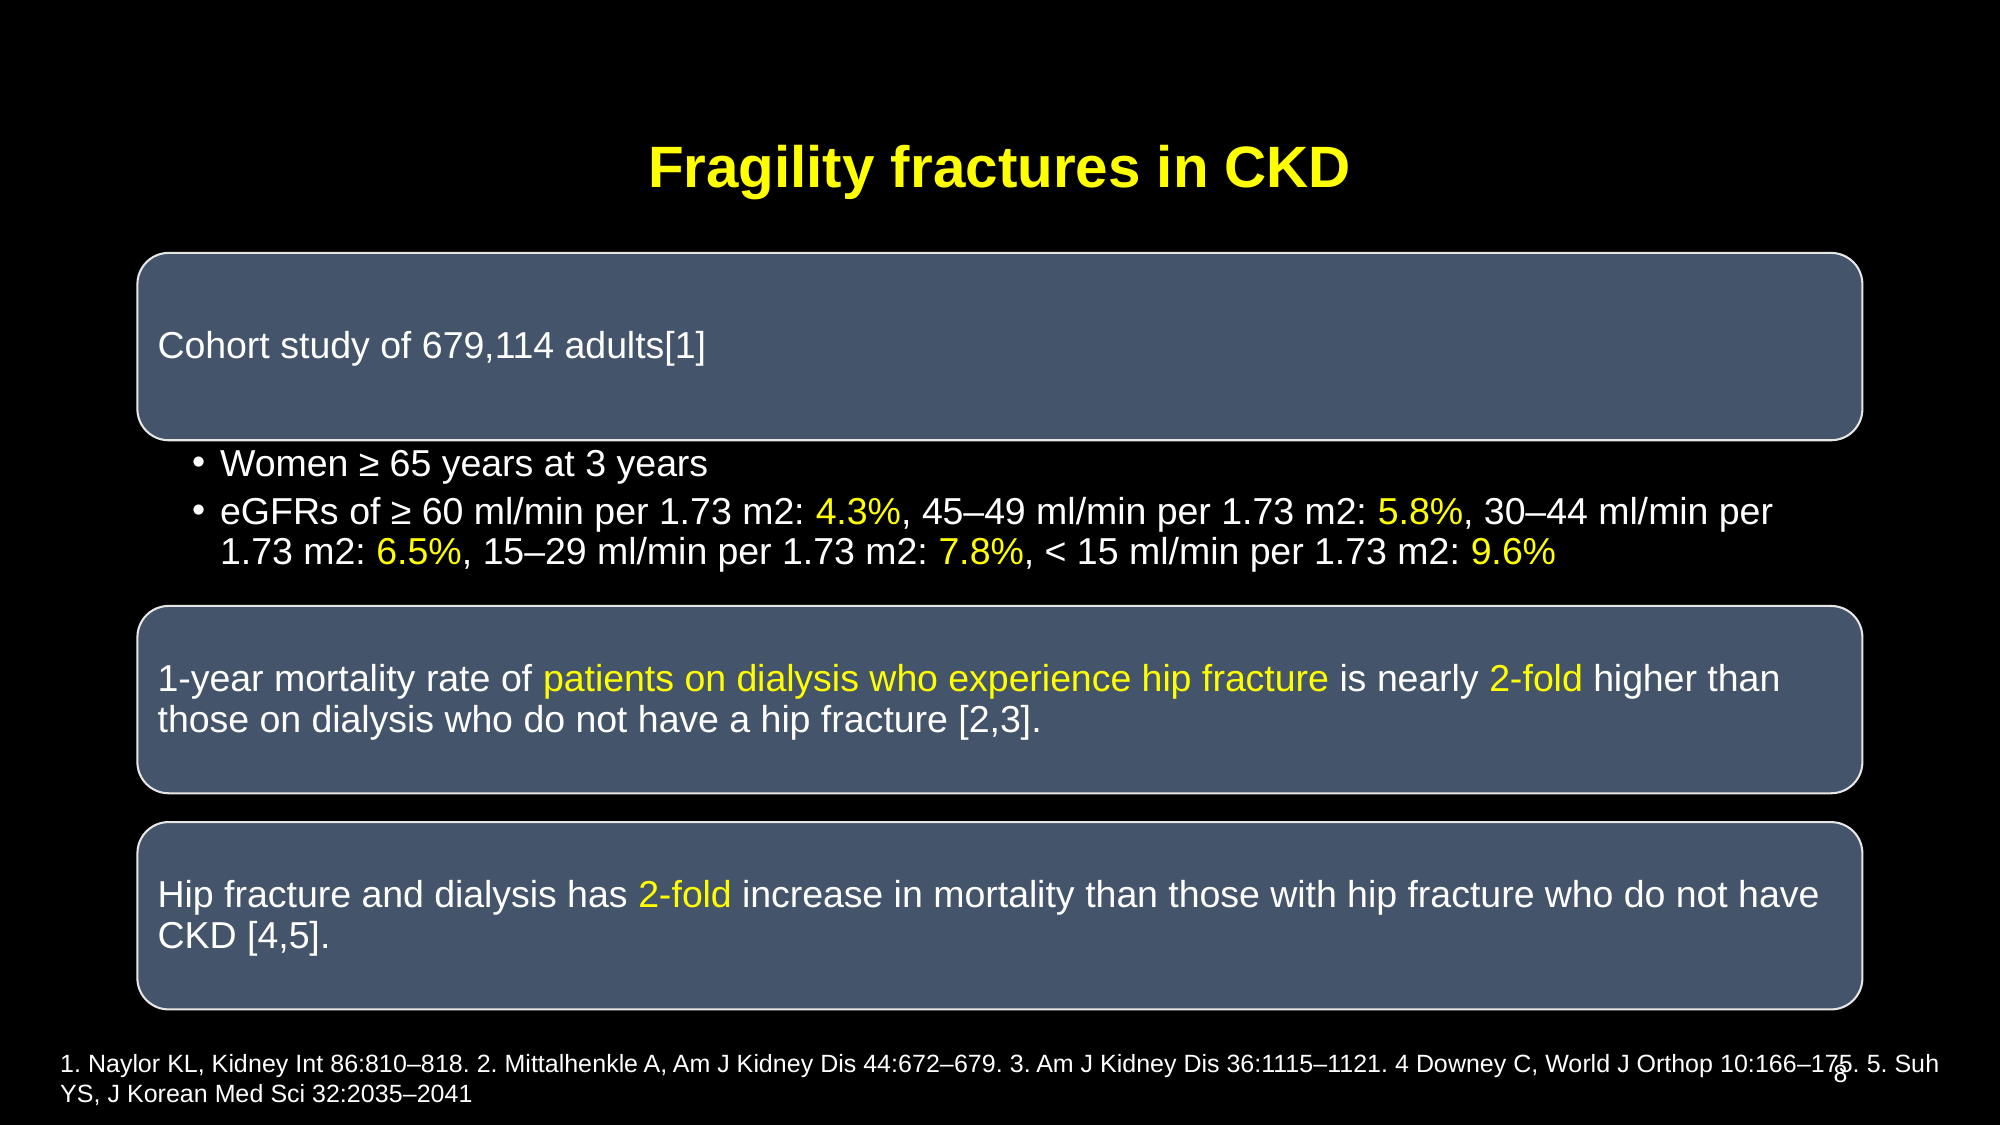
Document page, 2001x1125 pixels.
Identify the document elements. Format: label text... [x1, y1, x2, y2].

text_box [137, 252, 1863, 1010]
text_box 1. Naylor KL, Kidney Int 86:810–818. 2. Mittalhenkle A, Am J Kidney Dis 44:672–679. 3. Am J Kidney Dis 36:1115–1121. 4 Downey C, World J Orthop 10:166–175. 5. Suh YS, J Korean Med Sci 32:2035–2041 [45, 1039, 2000, 1115]
title Fragility fractures in CKD [137, 59, 1863, 250]
